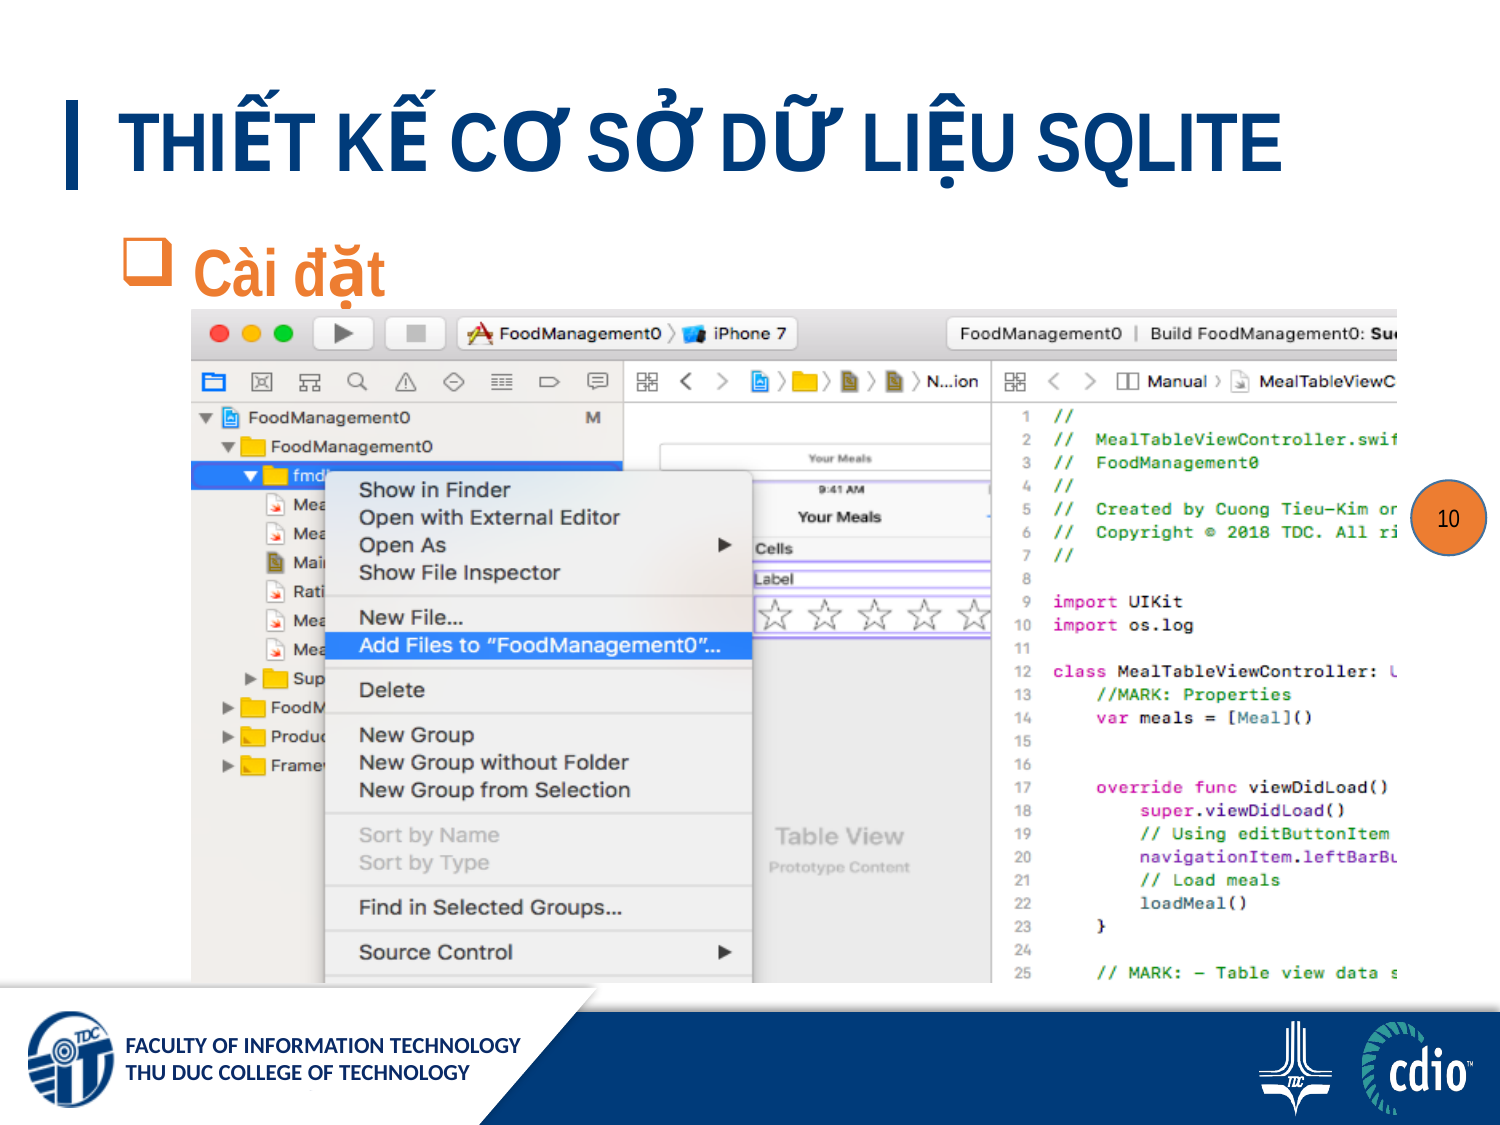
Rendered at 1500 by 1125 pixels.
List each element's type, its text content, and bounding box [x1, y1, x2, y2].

picture [28, 1010, 388, 1108]
picture [191, 309, 1397, 983]
list Cài đặt [103, 231, 1397, 983]
picture [1259, 1021, 1332, 1117]
picture [1361, 1021, 1473, 1115]
title THIẾT KẾ CƠ SỞ DỮ LIỆU SQLITE [103, 57, 1397, 231]
